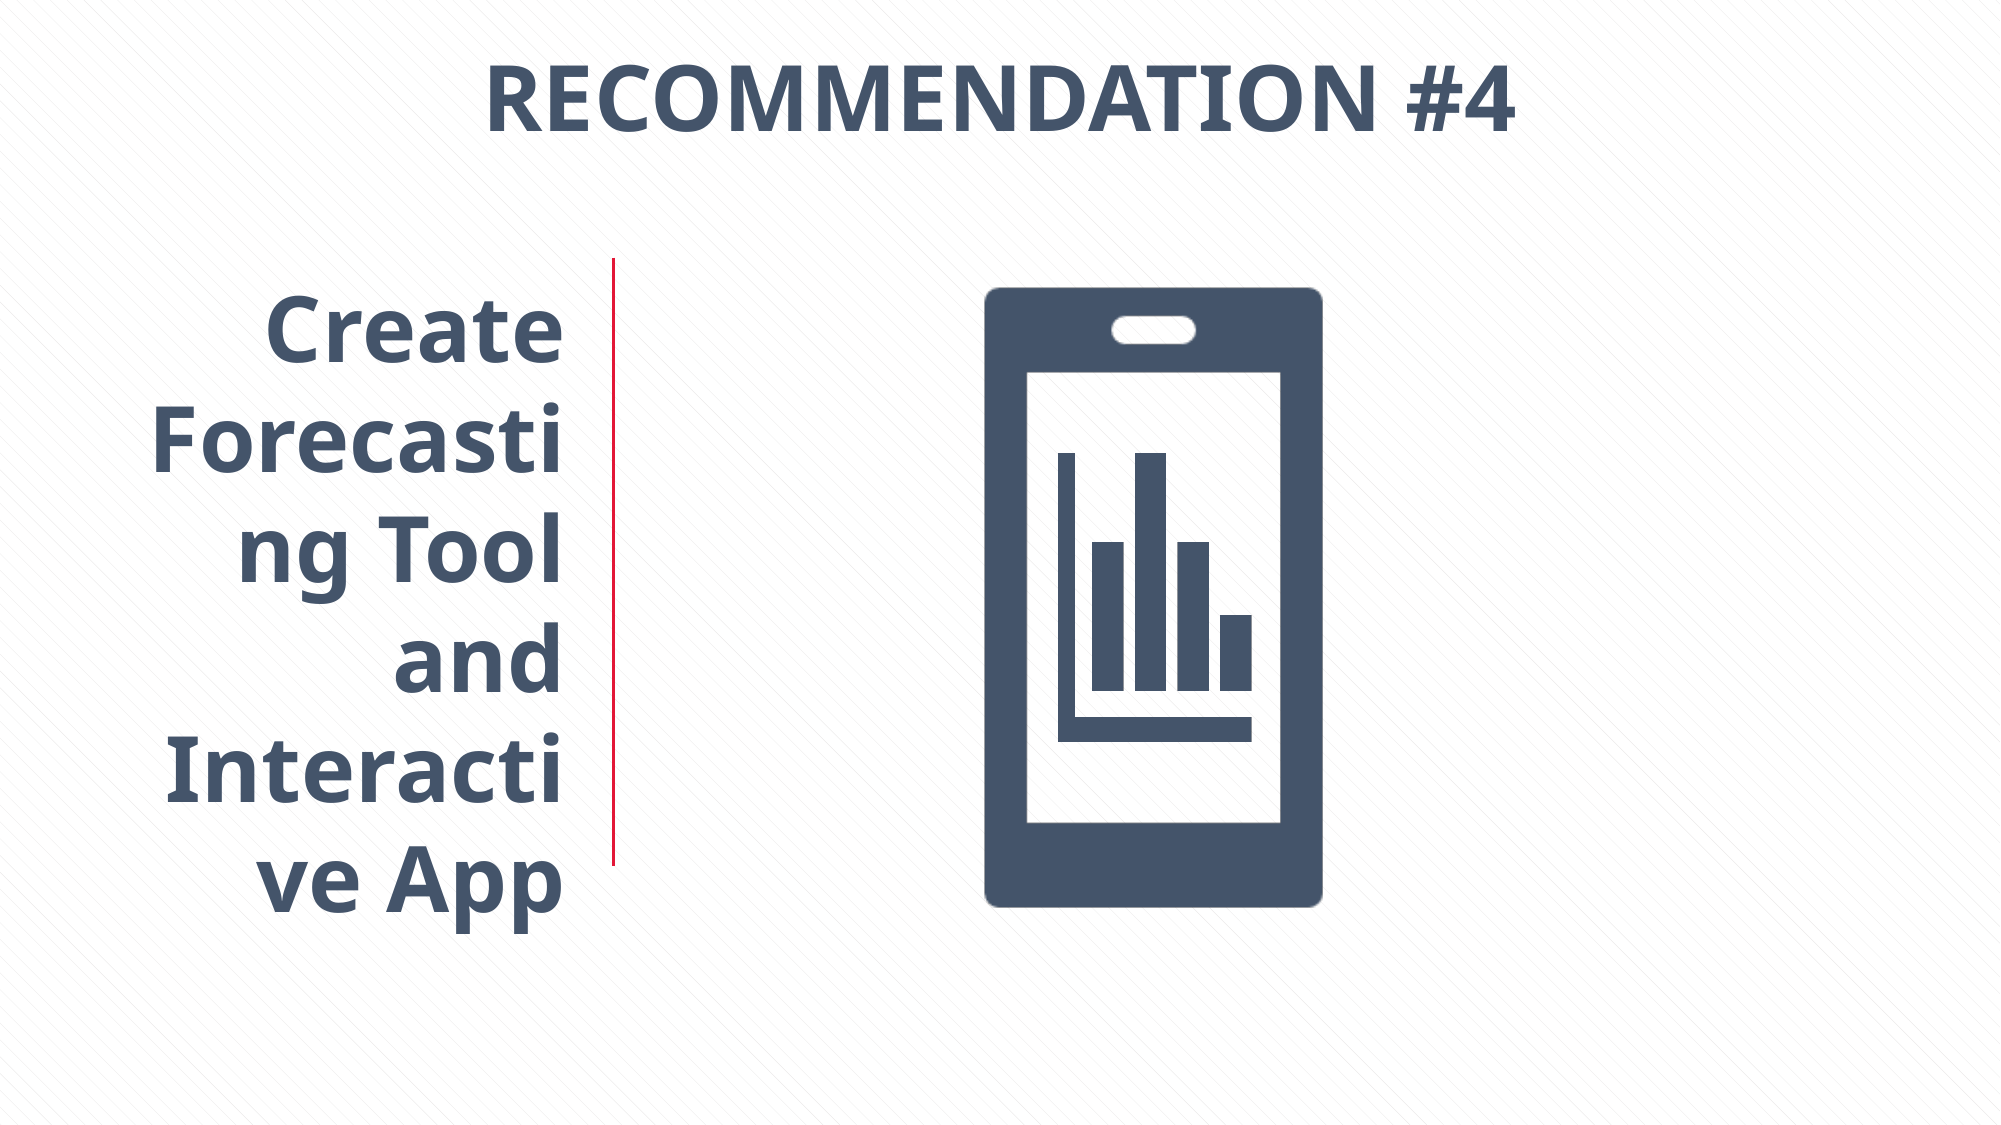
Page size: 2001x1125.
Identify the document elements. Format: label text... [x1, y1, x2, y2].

text_box RECOMMENDATION #4 [240, 39, 1760, 150]
text_box Create Forecasting Tool and Interactive App [116, 263, 581, 939]
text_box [816, 260, 1492, 936]
